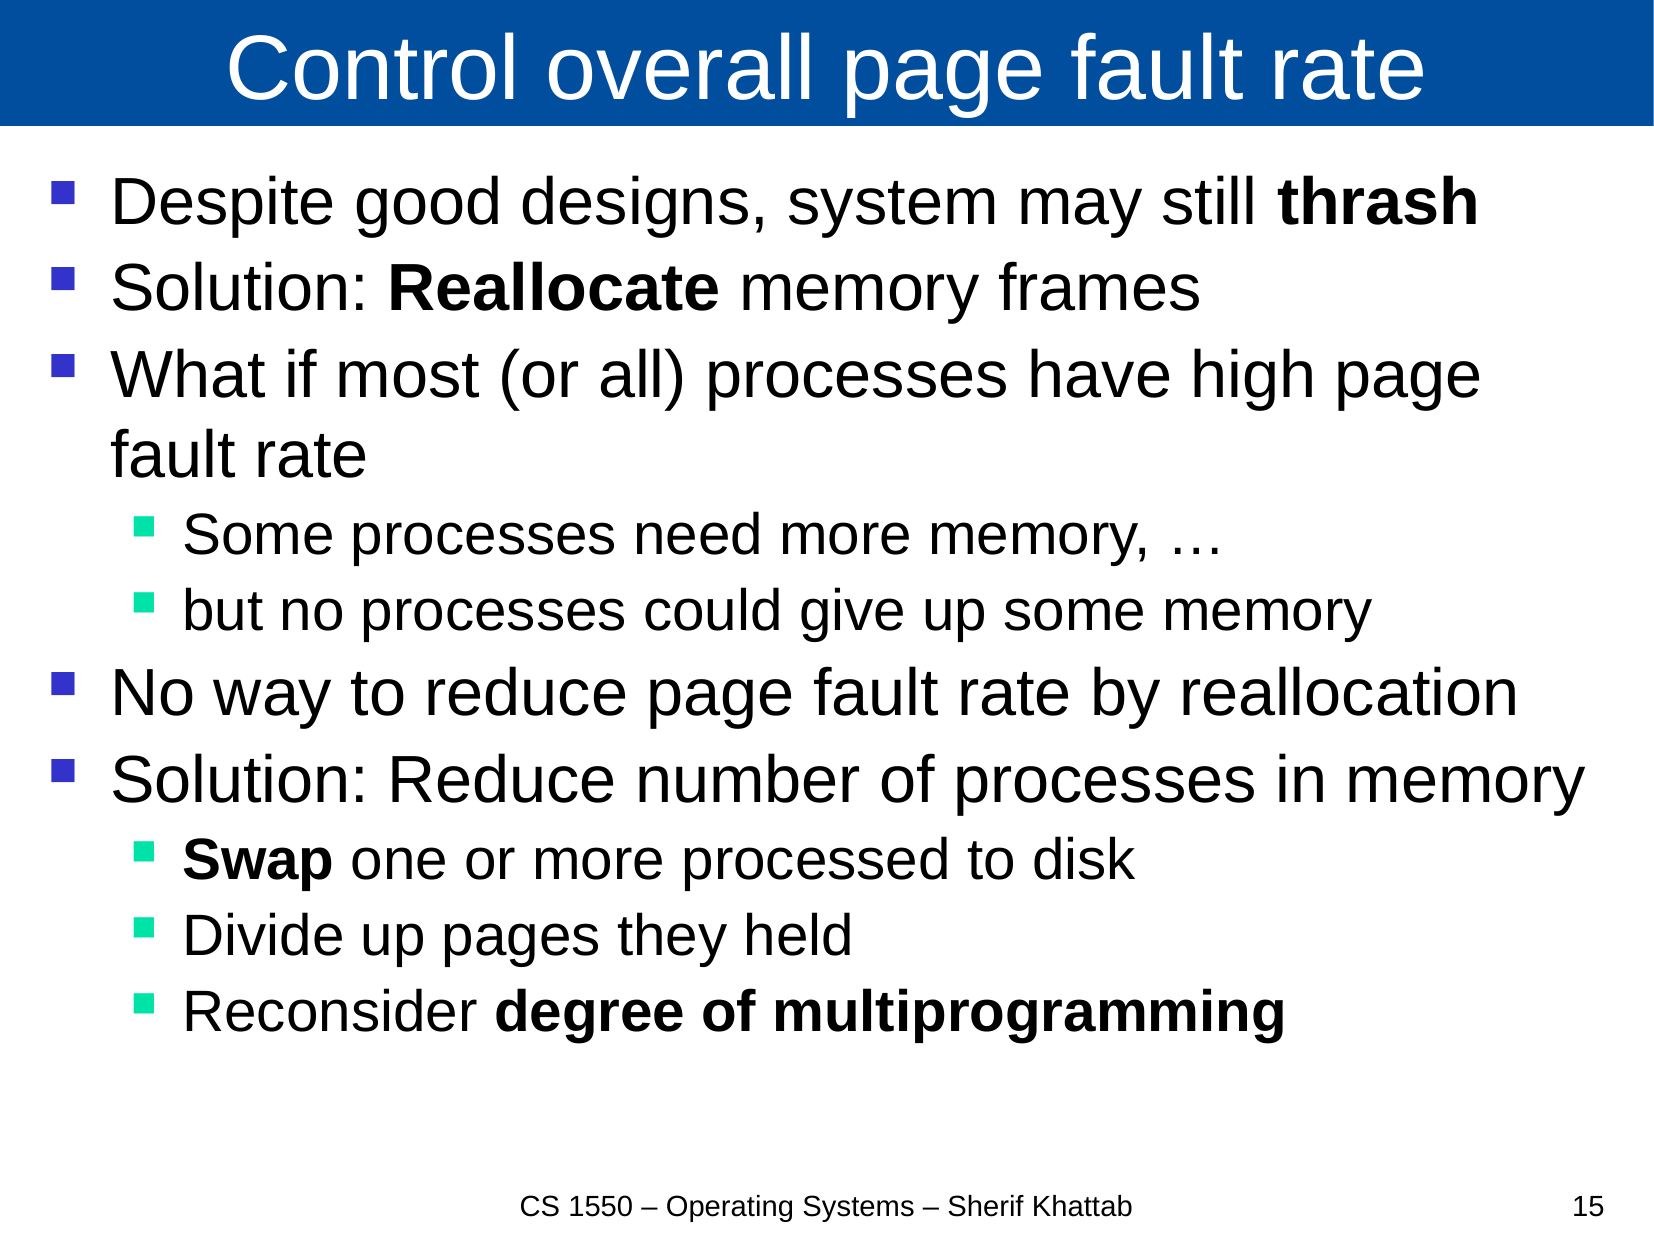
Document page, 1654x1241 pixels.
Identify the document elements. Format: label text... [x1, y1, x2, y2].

title Control overall page fault rate [0, 0, 1654, 126]
footer CS 1550 – Operating Systems – Sherif Khattab [337, 1185, 1316, 1230]
slide_number 15 [1550, 1185, 1620, 1230]
list Despite good designs, system may still thrash Solution: Reallocate memory frames What if most (or all) processes have high page fault rate Some processes need more memory, … but no processes could give up some memory No way to reduce page fault rate by reallocation Solution: Reduce number of processes in memory Swap one or more processed to disk Divide up pages they held Reconsider degree of multiprogramming [33, 150, 1620, 1158]
